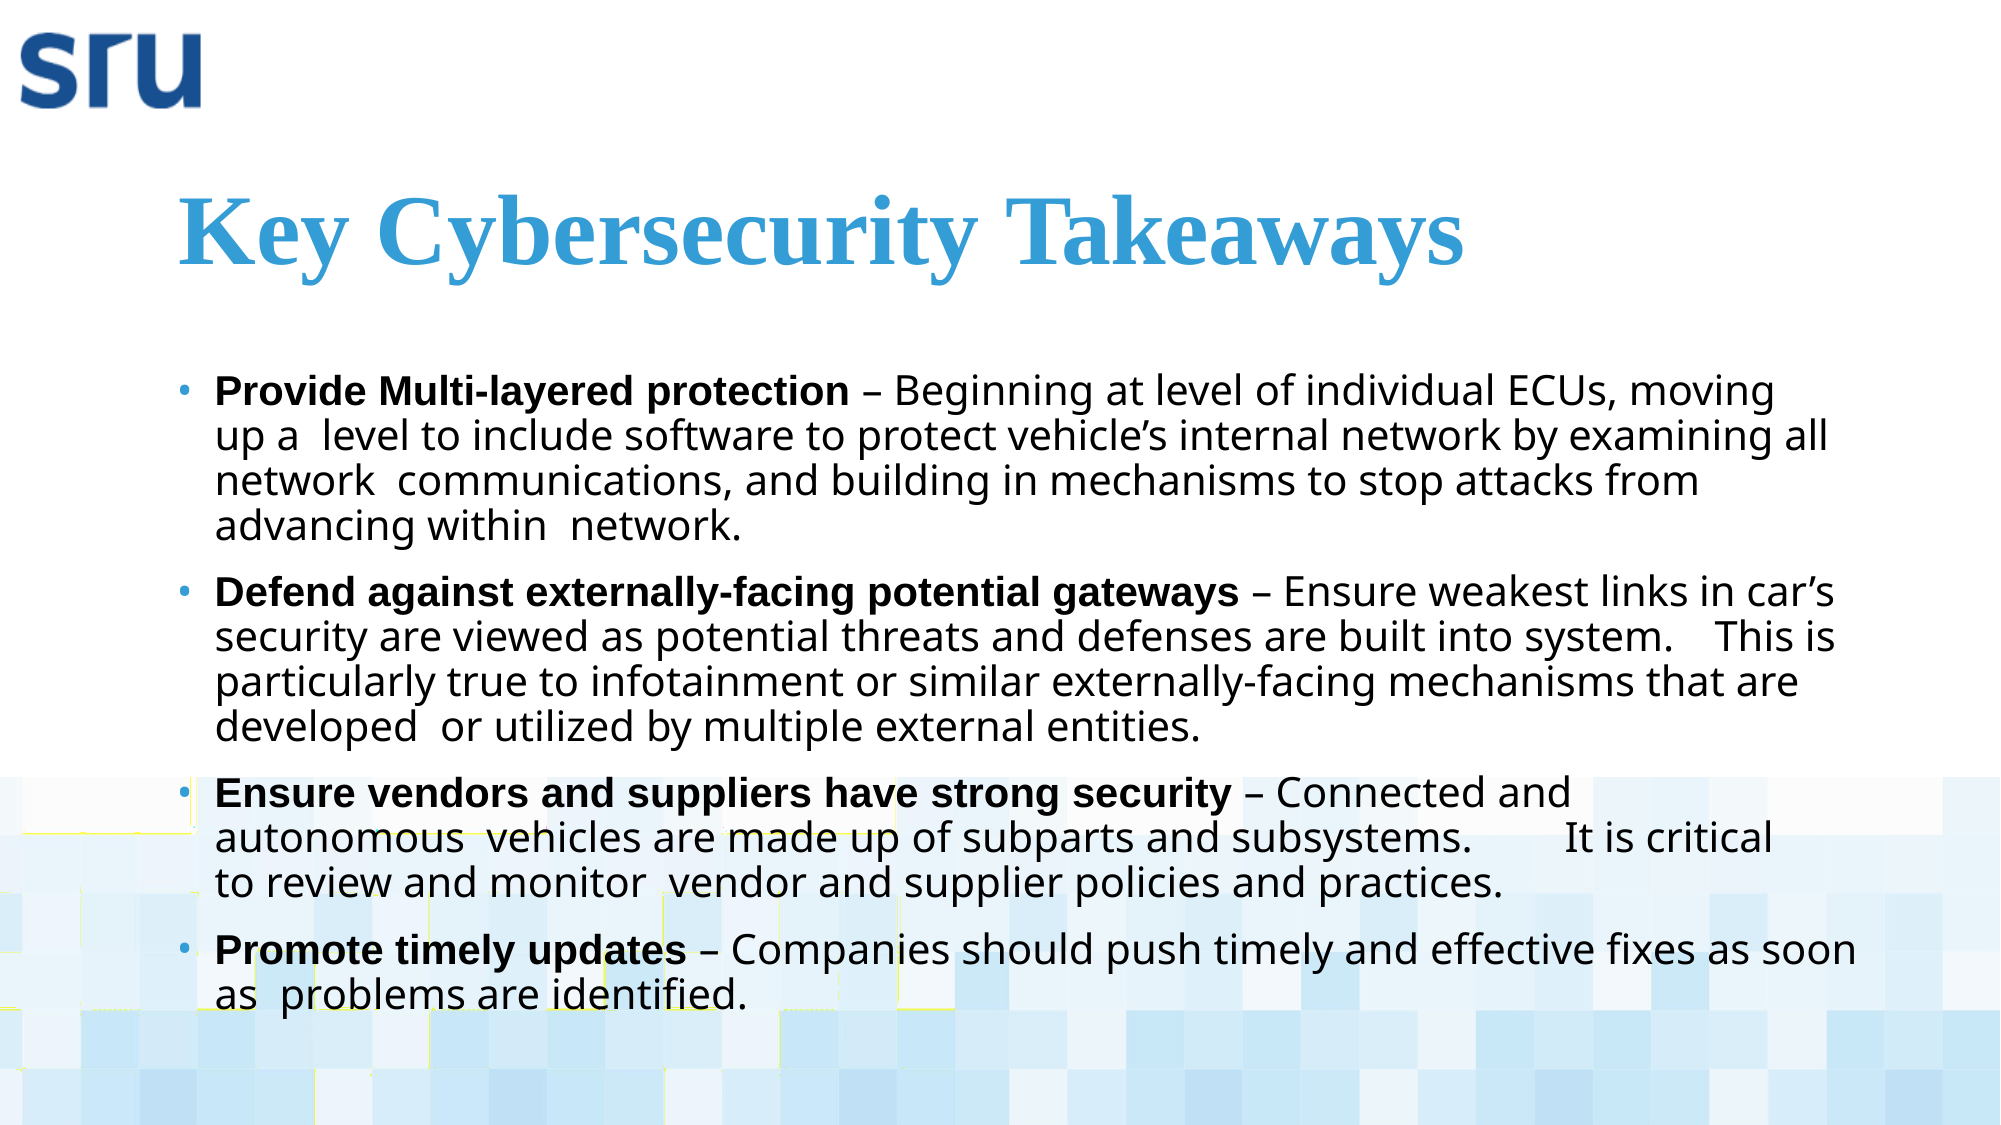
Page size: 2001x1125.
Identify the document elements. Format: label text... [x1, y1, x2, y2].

title Key Cybersecurity Takeaways [176, 162, 1475, 353]
picture [16, 14, 213, 123]
text_box Provide Multi-layered protection – Beginning at level of individual ECUs, moving up a level to include software to protect vehicle’s internal network by examining all network communications, and building in mechanisms to stop attacks from advancing within network. Defend against externally-facing potential gateways – Ensure weakest links in car’s security are viewed as potential threats and defenses are built into system. This is particularly true to infotainment or similar externally-facing mechanisms that are developed or utilized by multiple external entities. Ensure vendors and suppliers have strong security – Connected and autonomous vehicles are made up of subparts and subsystems. It is critical to review and monitor vendor and supplier policies and practices. Promote timely updates – Companies should push timely and effective fixes as soon as problems are identified. [174, 362, 1884, 1018]
picture [0, 777, 2000, 1125]
